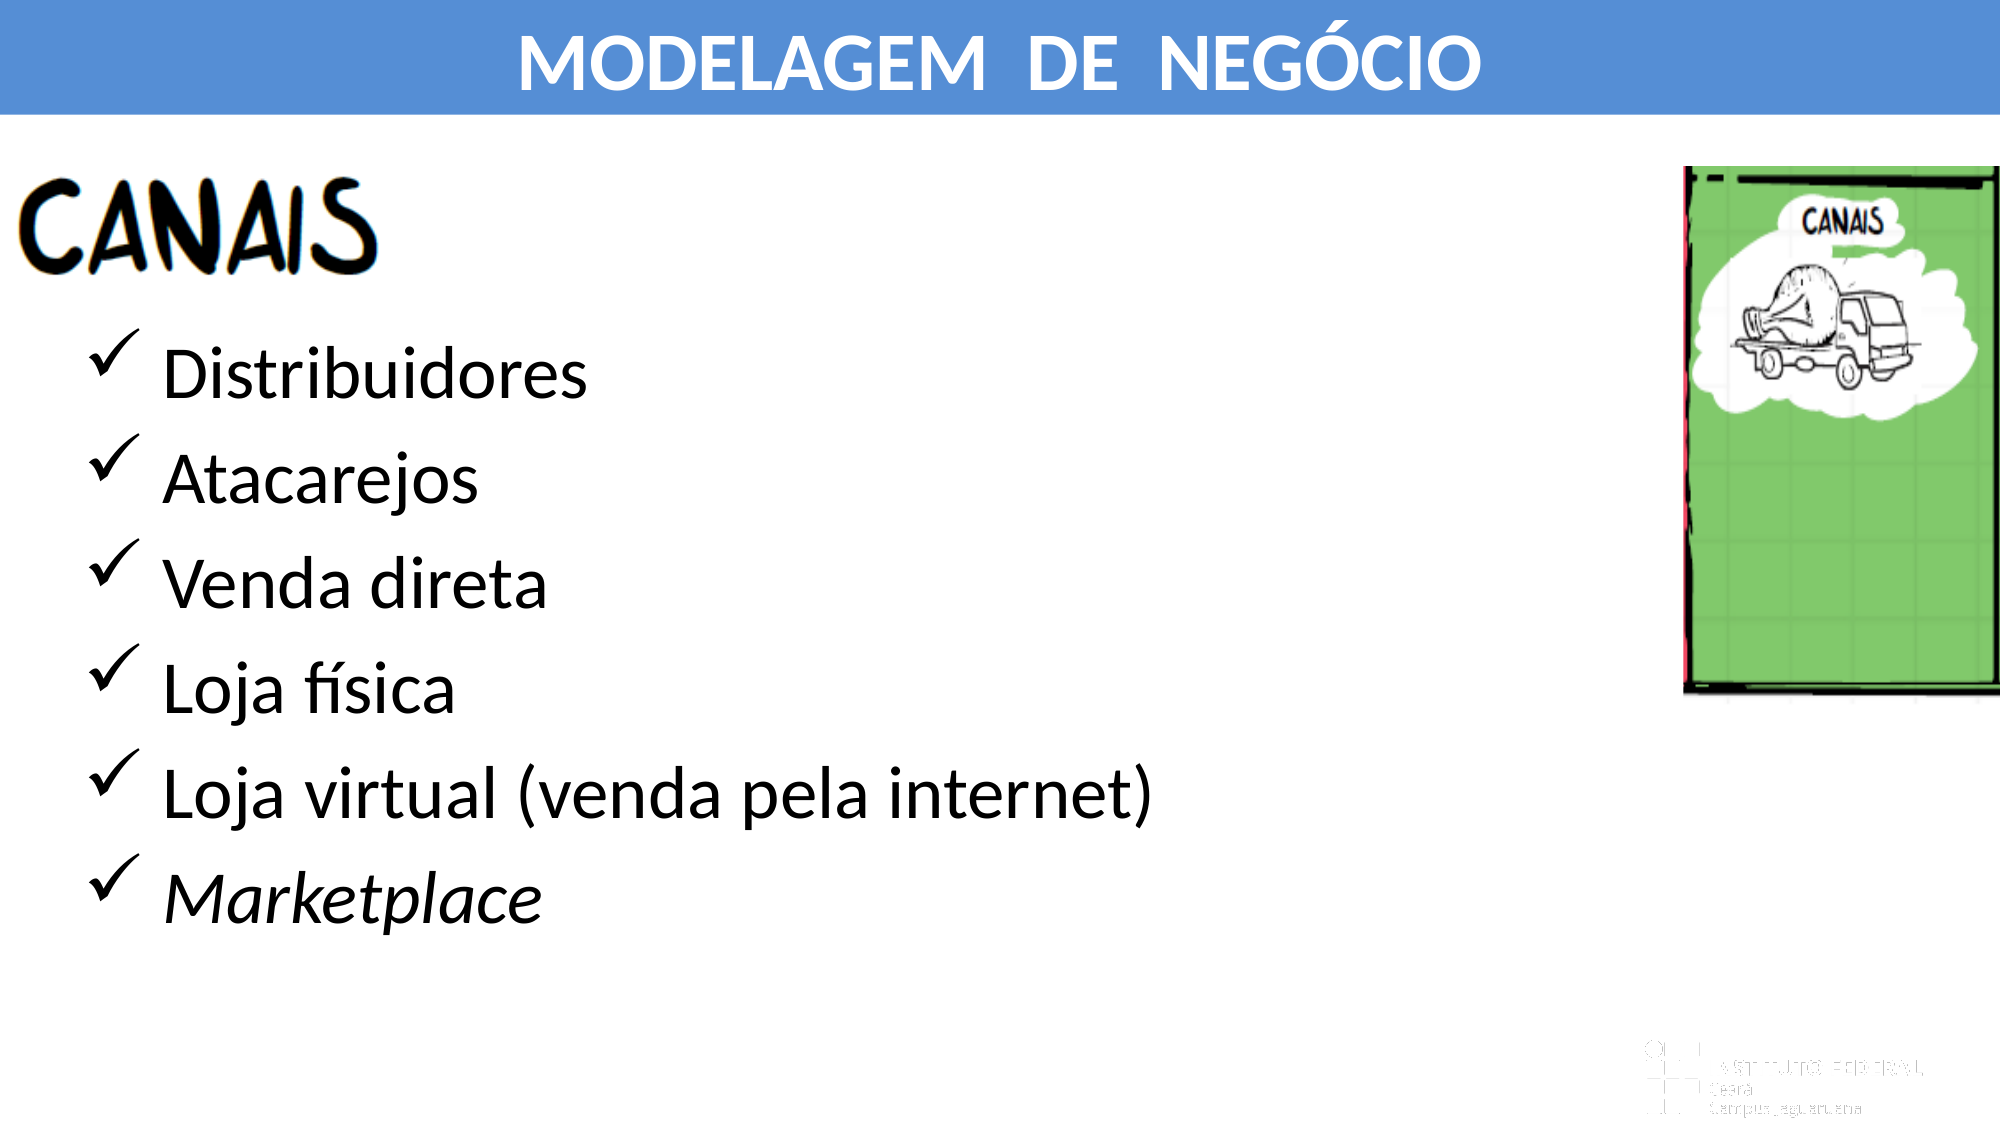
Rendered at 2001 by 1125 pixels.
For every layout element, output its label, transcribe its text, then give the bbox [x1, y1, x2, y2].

picture [0, 162, 411, 292]
list Distribuidores Atacarejos Venda direta Loja física Loja virtual (venda pela internet) Marketplace [68, 316, 1490, 520]
picture [1645, 1040, 1923, 1118]
picture [1682, 166, 2000, 730]
